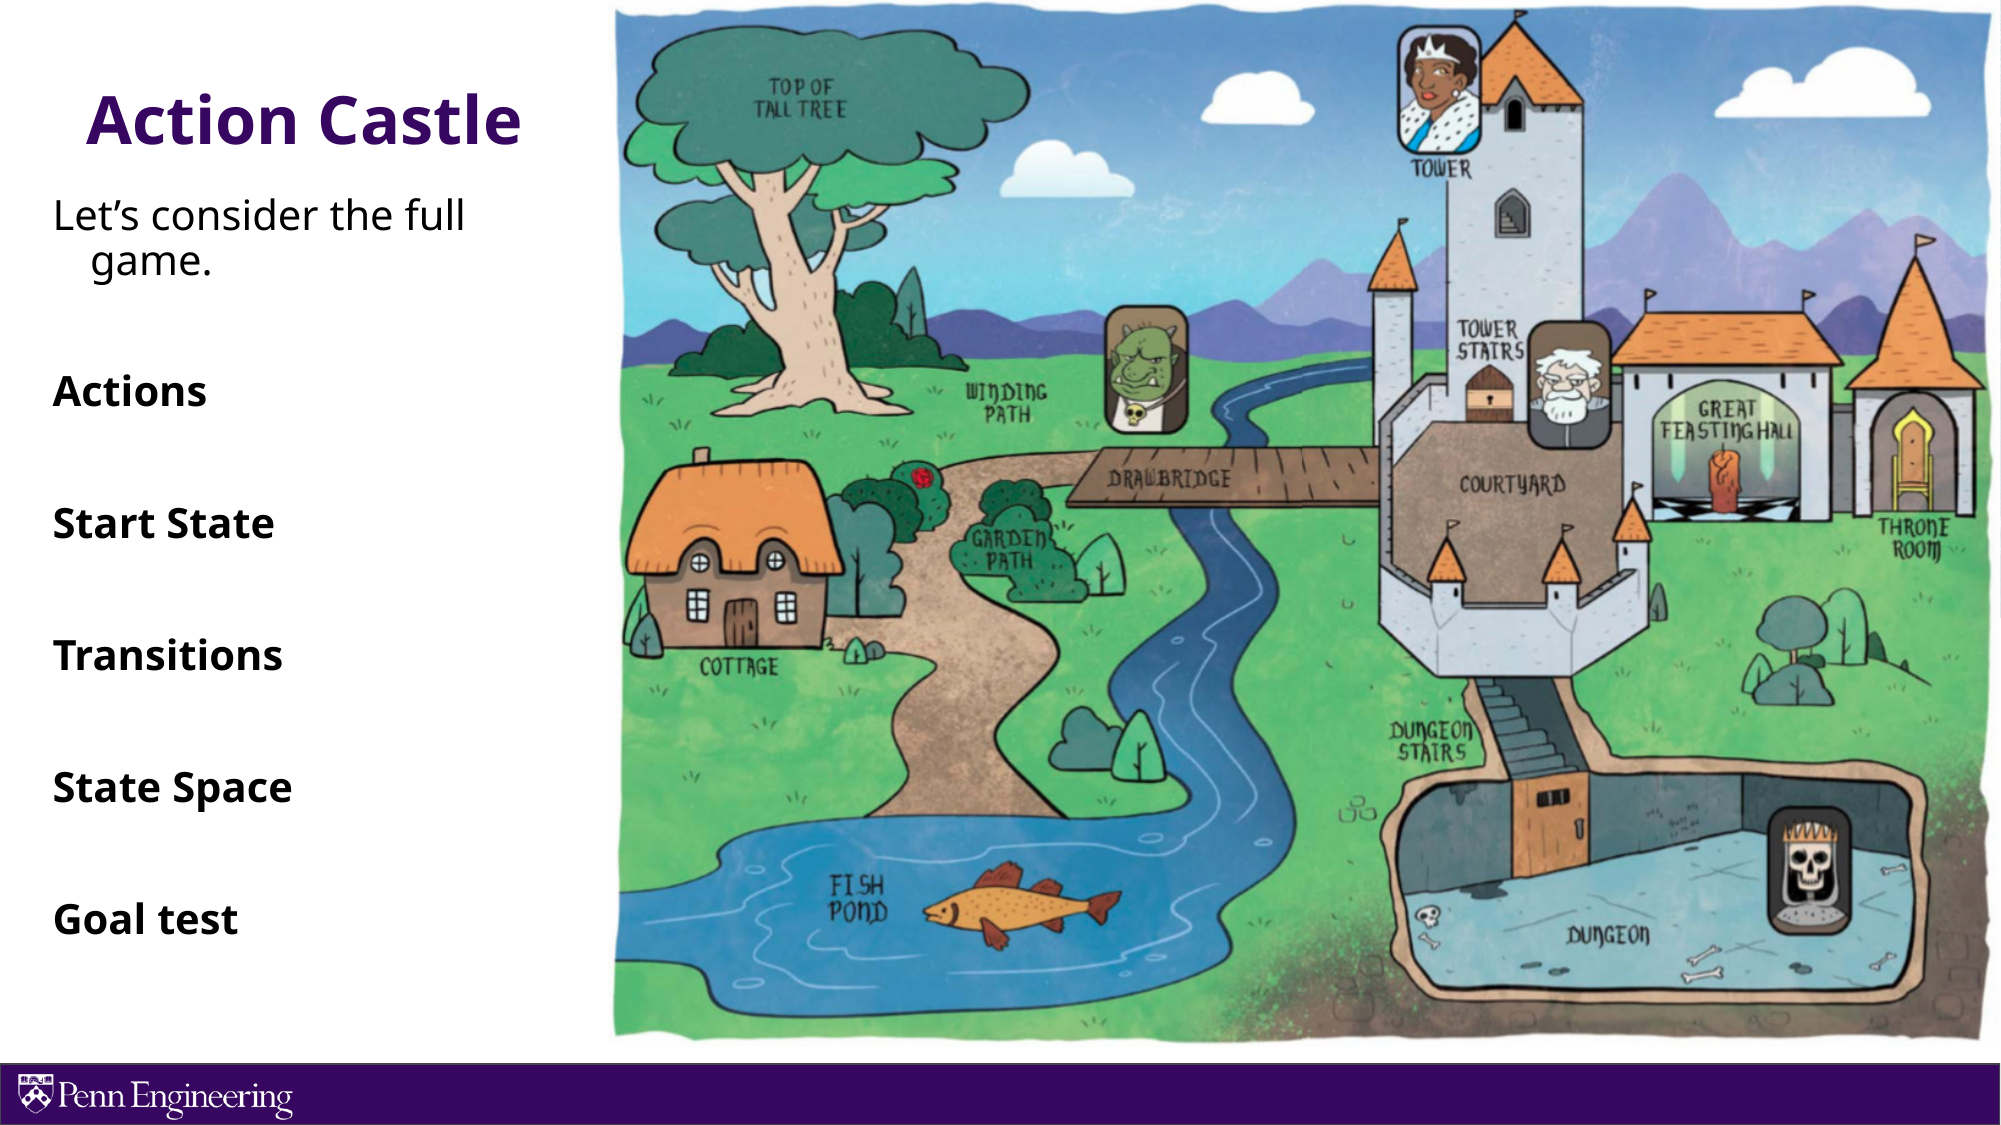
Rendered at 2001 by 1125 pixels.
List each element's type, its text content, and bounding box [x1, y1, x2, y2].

picture [608, 0, 2001, 1048]
picture [8, 1066, 301, 1123]
title Action Castle [0, 59, 603, 186]
list Let’s consider the full game. Actions Start State Transitions State Space Goal test [0, 186, 603, 1021]
